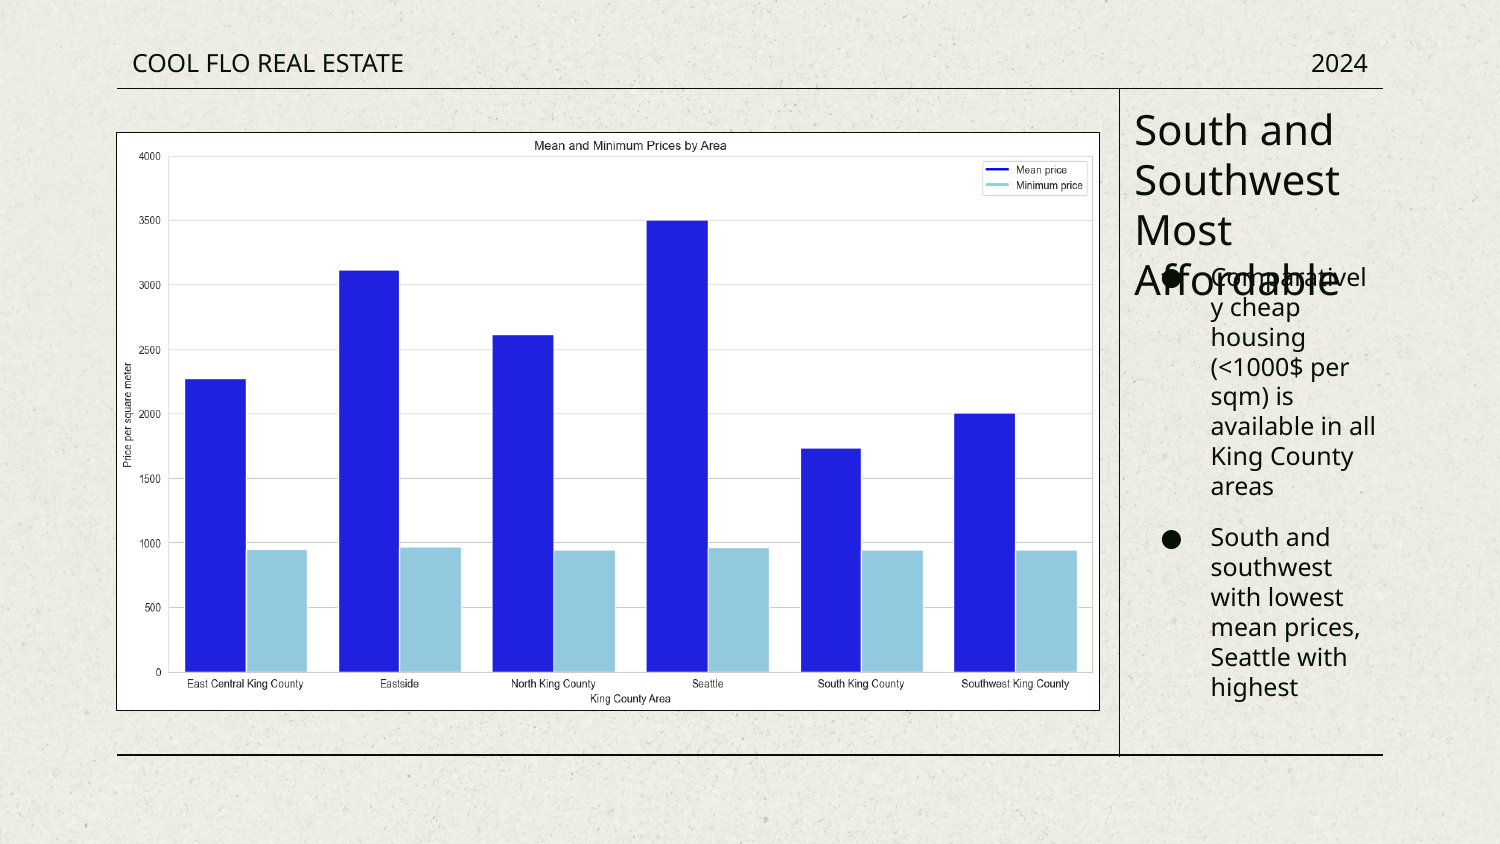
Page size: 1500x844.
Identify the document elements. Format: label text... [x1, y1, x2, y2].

text_box COOL FLO REAL ESTATE [116, 37, 422, 89]
subtitle Comparatively cheap housing (<1000$ per sqm) is available in all King County areas South and southwest with lowest mean prices, Seattle with highest [1124, 331, 1392, 717]
picture [116, 133, 1099, 711]
text_box 2024 [1112, 37, 1383, 89]
title South and Southwest Most Affordable [1120, 88, 1391, 318]
